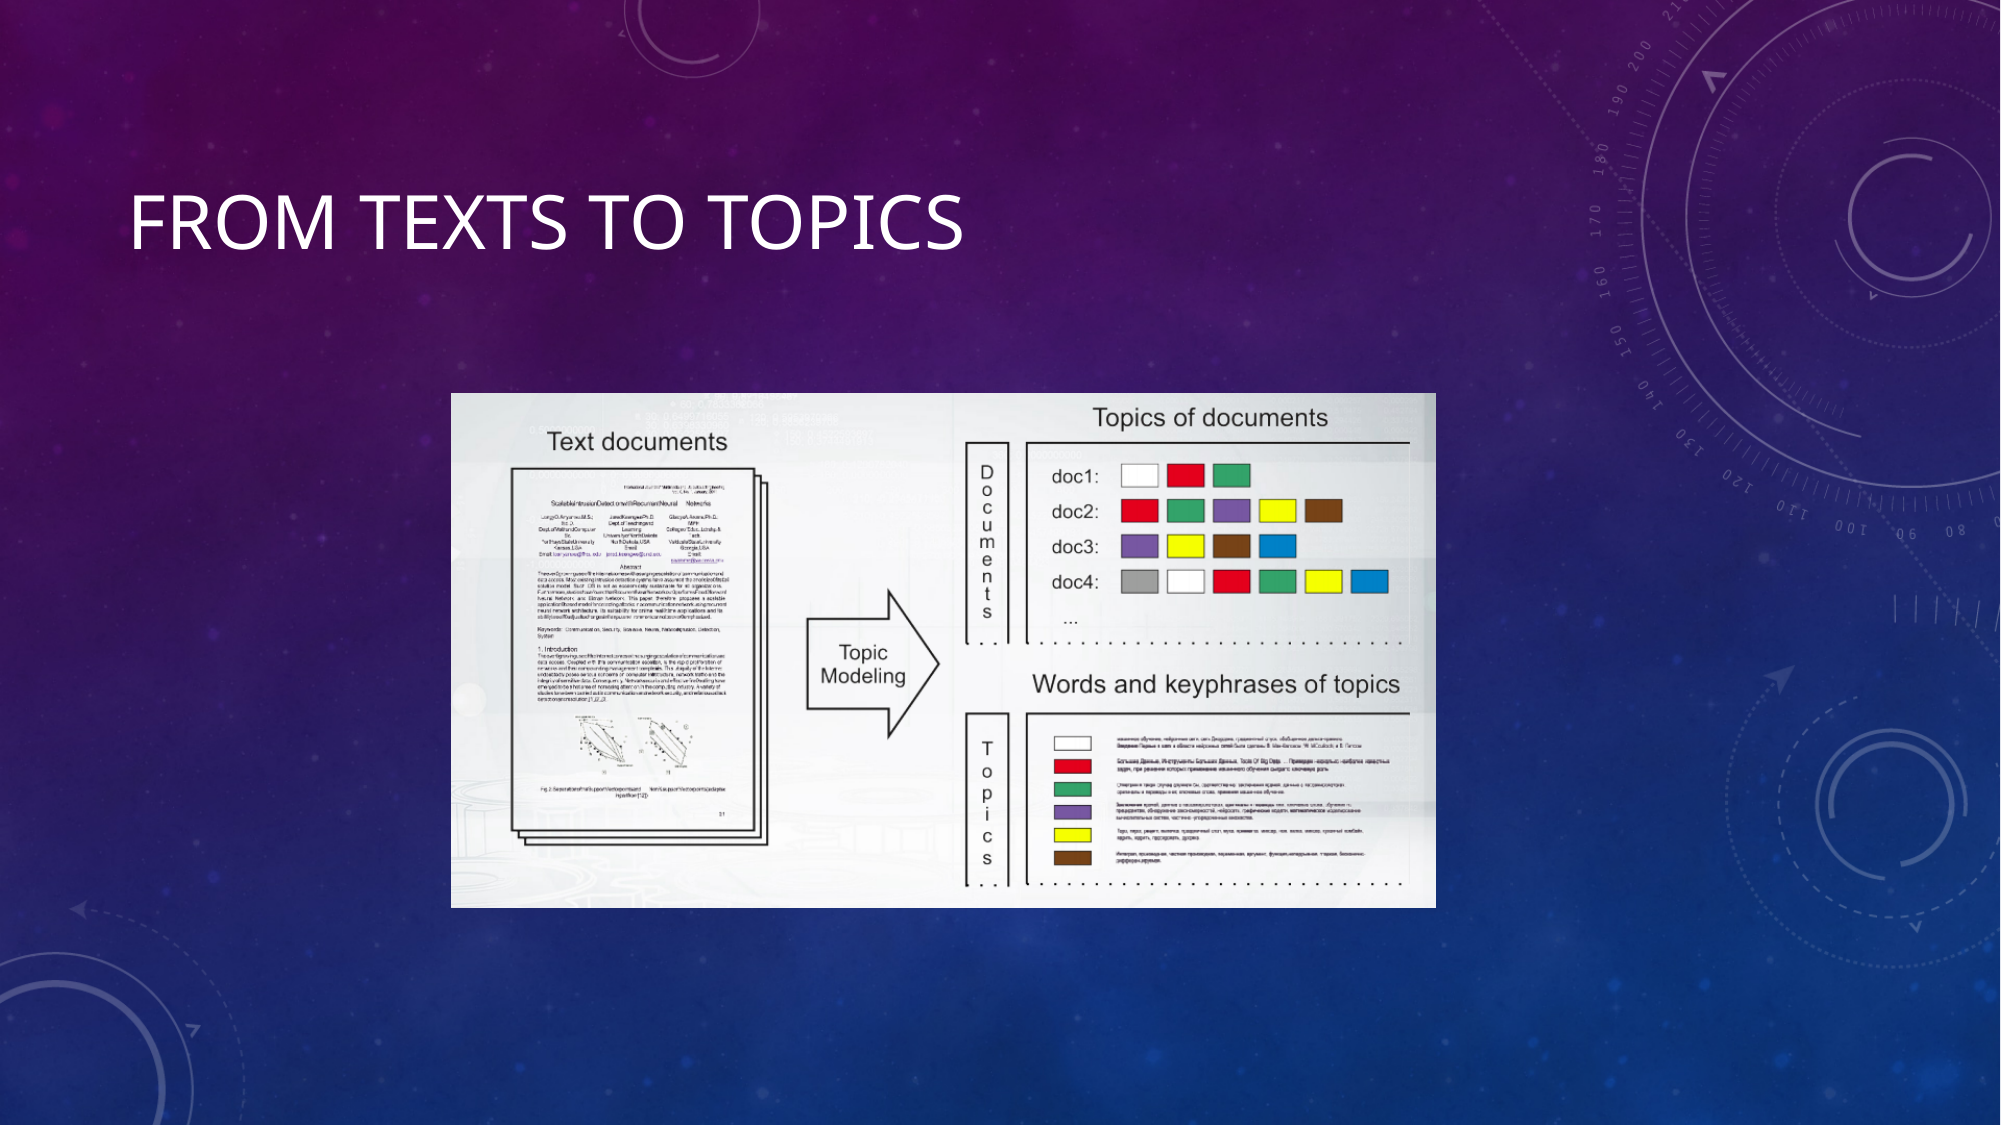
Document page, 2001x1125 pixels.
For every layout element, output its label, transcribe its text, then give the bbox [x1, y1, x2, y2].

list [451, 393, 1436, 909]
picture [0, 0, 2001, 1125]
title From texts to topics [112, 99, 1775, 339]
